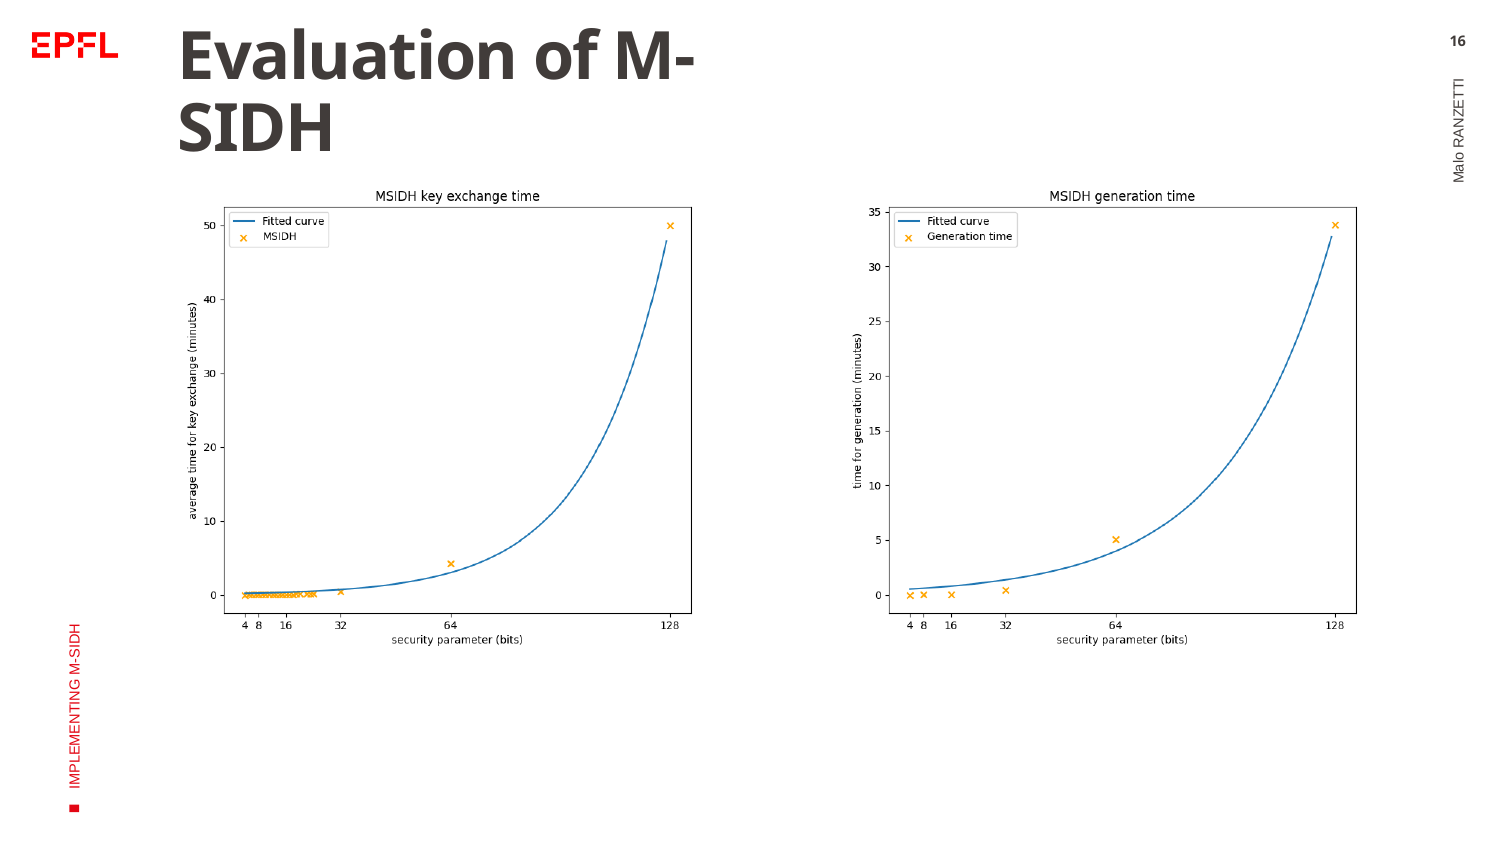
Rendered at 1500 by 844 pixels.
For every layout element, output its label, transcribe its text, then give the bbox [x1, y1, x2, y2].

picture [148, 143, 751, 671]
slide_number IMPLEMENTING M-SIDH [0, 256, 149, 805]
picture [813, 143, 1416, 671]
picture [21, 21, 129, 69]
slide_number 16 [1415, 32, 1500, 59]
title Evaluation of M-SIDH [148, 21, 750, 143]
footer Malo RANZETTI [1415, 59, 1500, 641]
